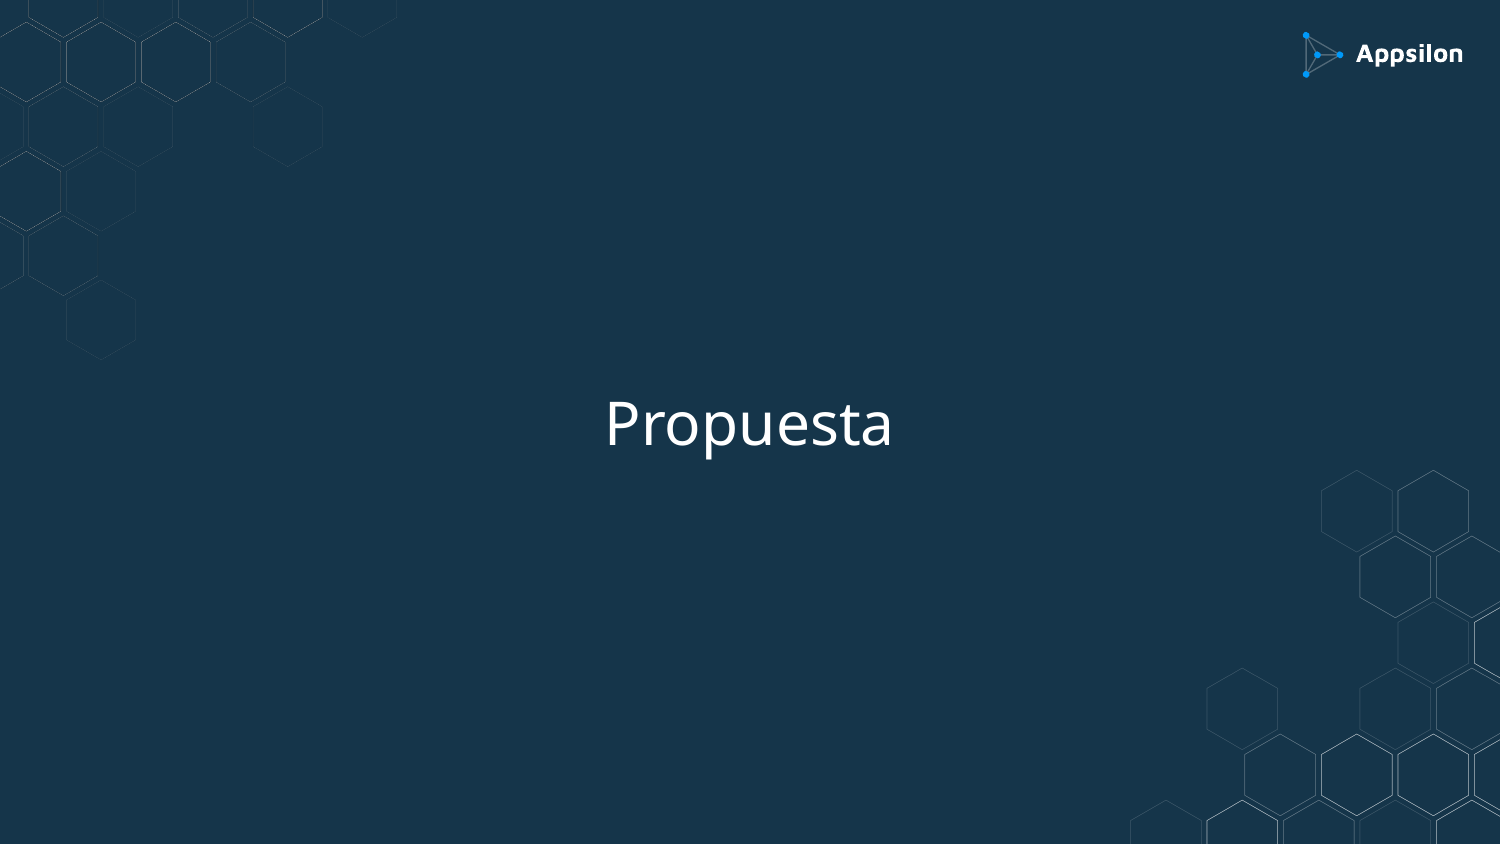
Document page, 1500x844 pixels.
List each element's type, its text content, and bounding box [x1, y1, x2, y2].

picture [0, 0, 397, 360]
text_box Propuesta [489, 370, 1011, 473]
picture [1130, 470, 1500, 844]
